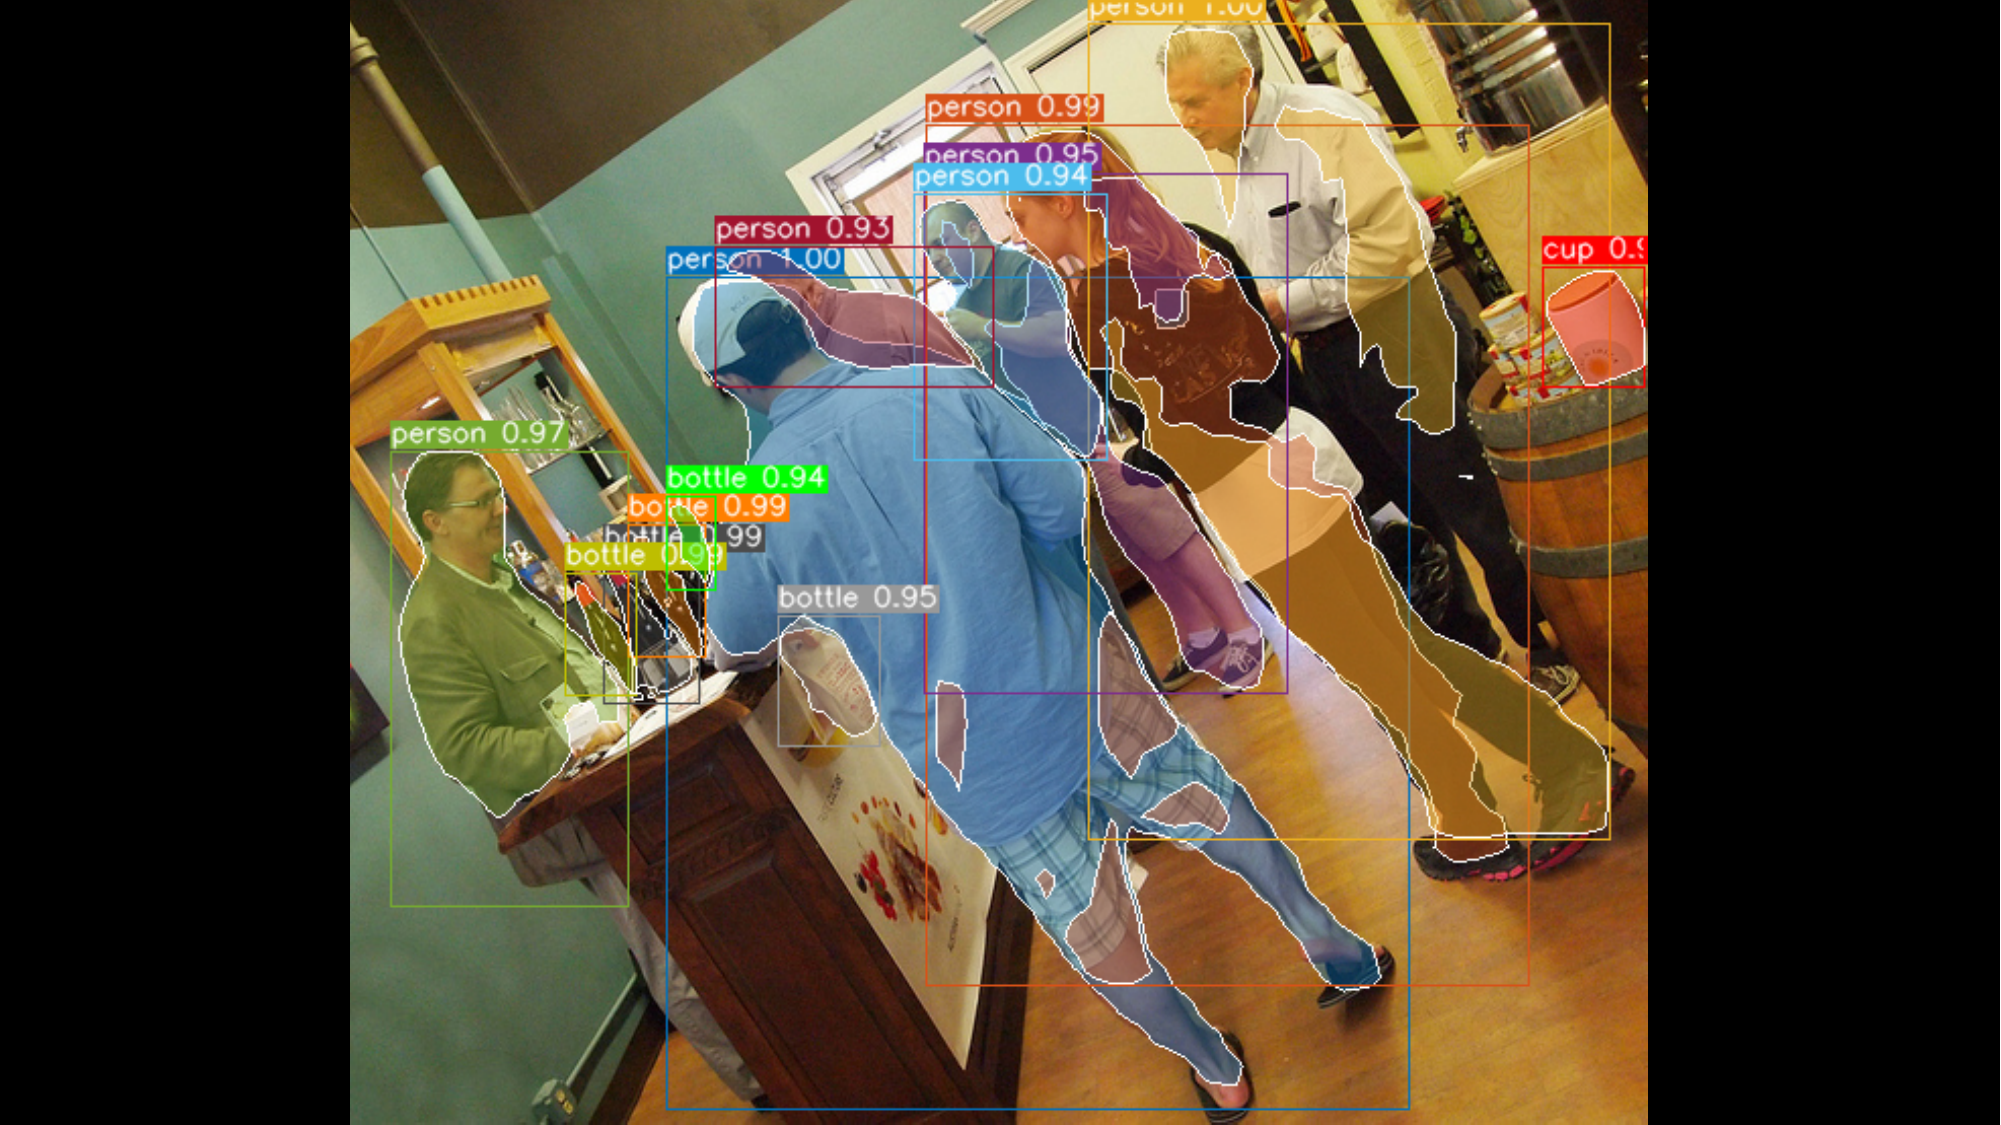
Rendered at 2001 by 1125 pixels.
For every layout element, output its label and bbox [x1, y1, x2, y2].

picture [349, 0, 1648, 1125]
